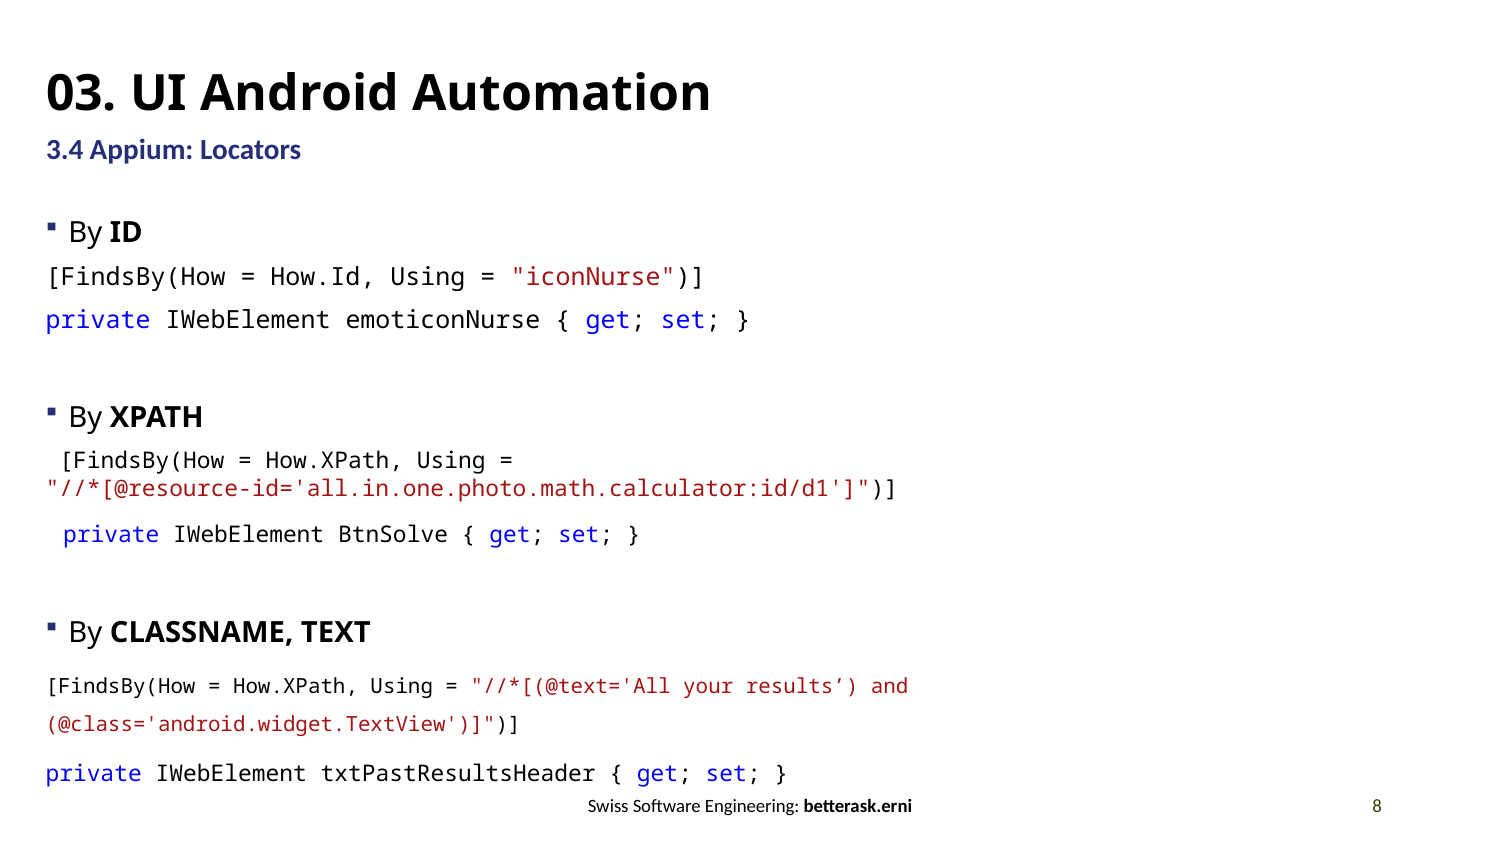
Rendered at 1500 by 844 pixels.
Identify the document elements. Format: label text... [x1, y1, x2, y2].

footer Swiss Software Engineering: betterask.erni [496, 784, 1004, 827]
list 3.4 Appium: Locators [40, 134, 1443, 167]
slide_number 8 [1059, 782, 1397, 827]
list By ID [FindsBy(How = How.Id, Using = "iconNurse")] private IWebElement emoticonNurse { get; set; } By XPATH [FindsBy(How = How.XPath, Using = "//*[@resource-id='all.in.one.photo.math.calculator:id/d1']")] private IWebElement BtnSolve { get; set; } By CLASSNAME, TEXT [FindsBy(How = How.XPath, Using = "//*[(@text='All your results’) and (@class='android.widget.TextView')]")] private IWebElement txtPastResultsHeader { get; set; } [41, 207, 1309, 784]
title 03. UI Android Automation [40, 69, 1443, 119]
